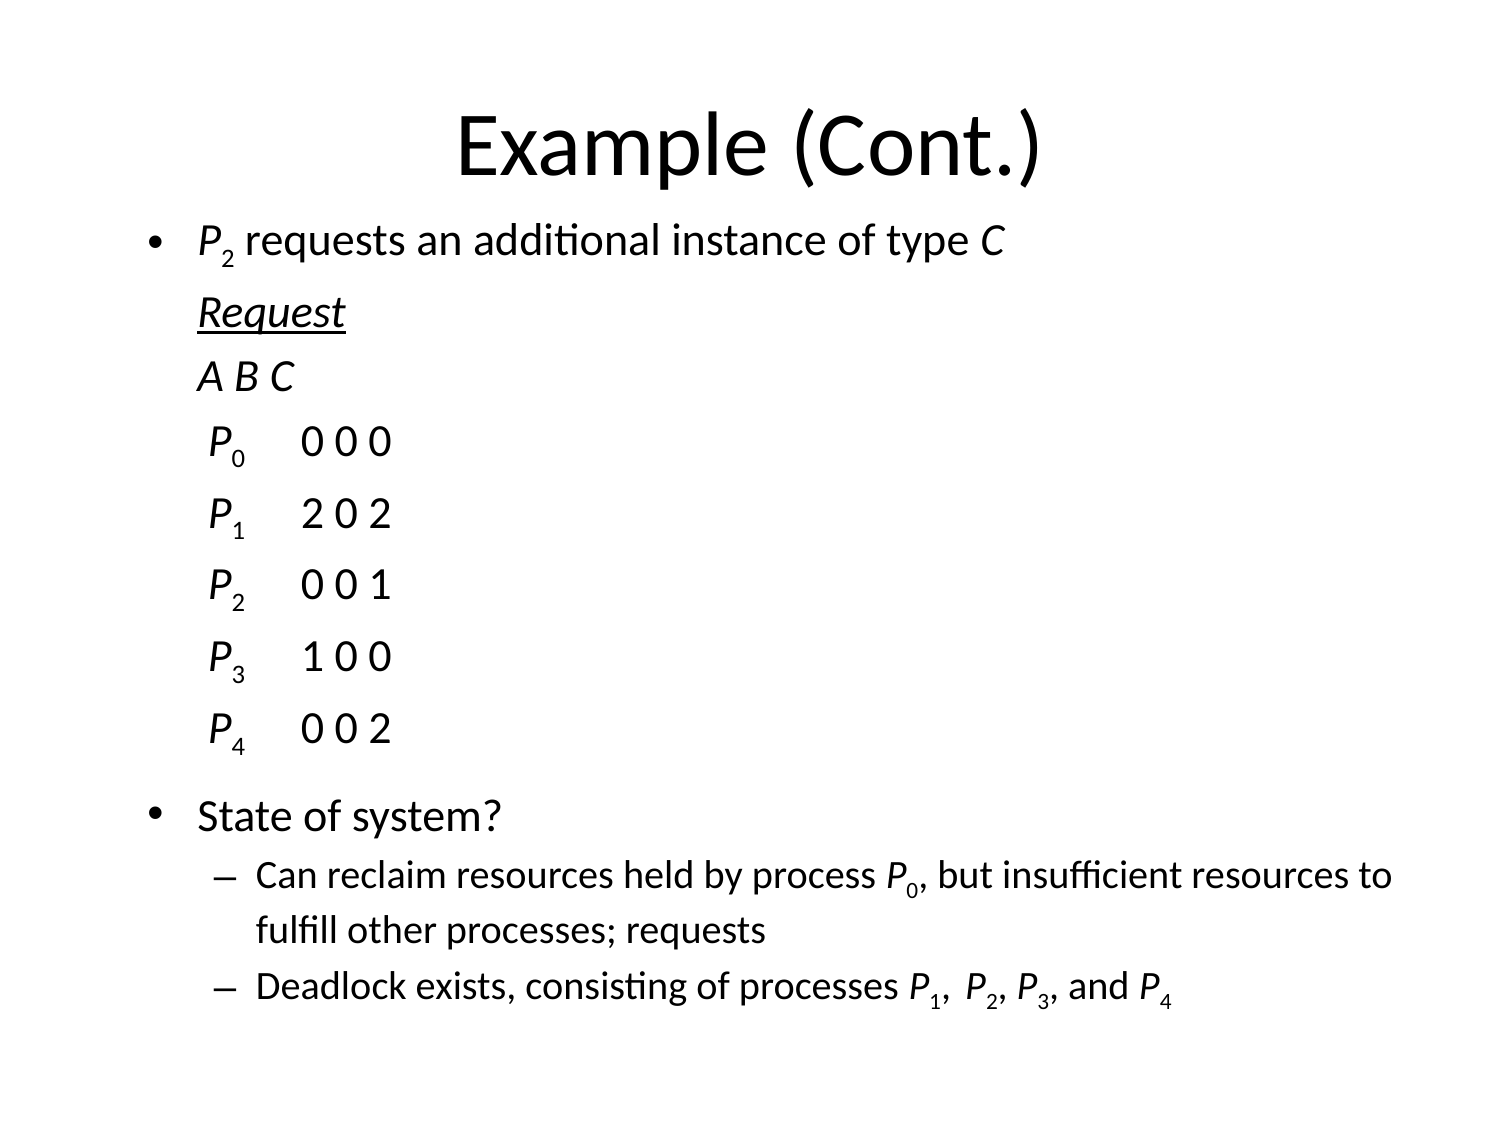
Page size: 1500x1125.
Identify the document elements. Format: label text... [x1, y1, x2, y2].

list P2 requests an additional instance of type C Request A B C P0 0 0 0 P1 2 0 2 P2 0 0 1 P3 1 0 0 P4 0 0 2 State of system? Can reclaim resources held by process P0, but insufficient resources to fulfill other processes; requests Deadlock exists, consisting of processes P1, P2, P3, and P4 [132, 202, 1409, 1029]
title Example (Cont.) [75, 45, 1425, 233]
